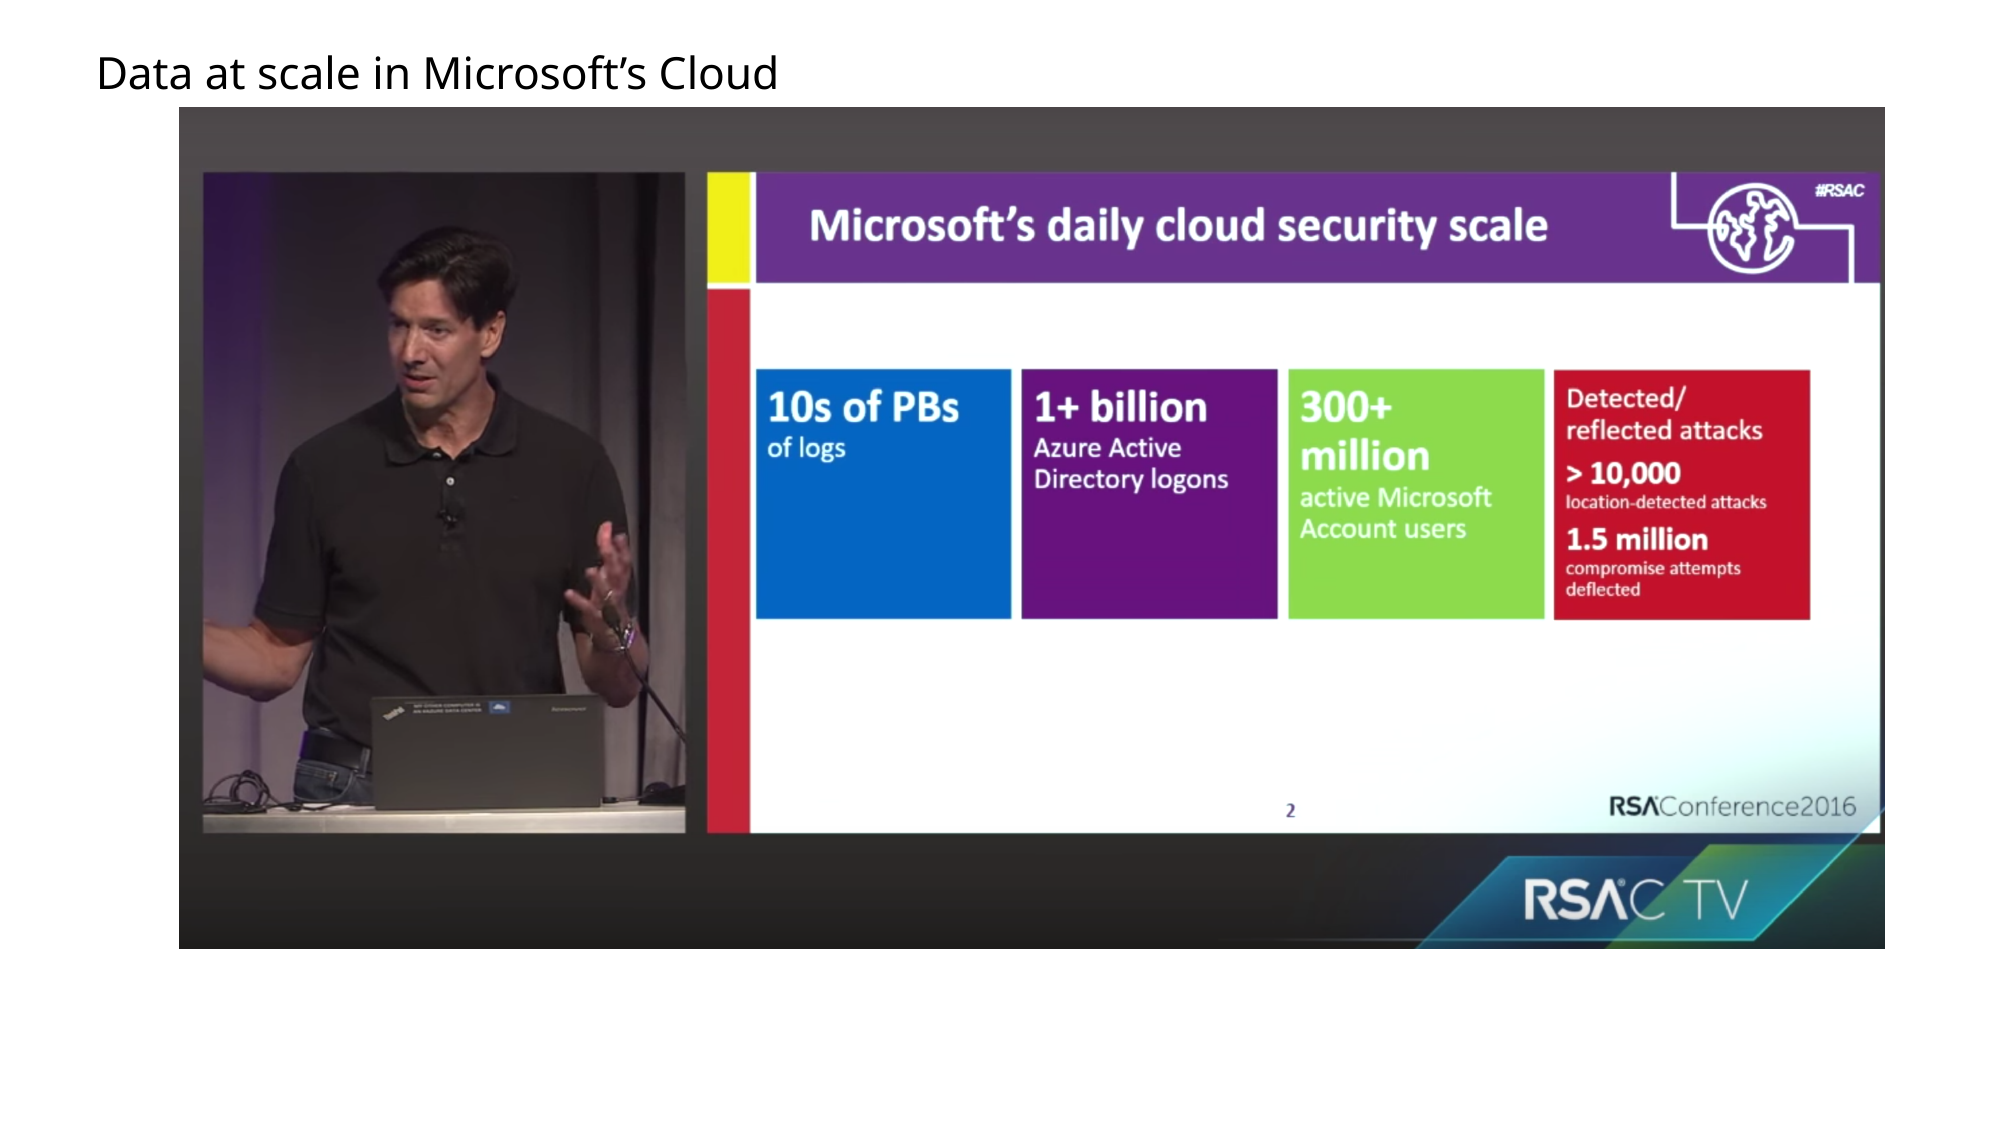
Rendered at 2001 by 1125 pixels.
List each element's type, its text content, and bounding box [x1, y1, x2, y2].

picture [179, 107, 1886, 949]
title Data at scale in Microsoft’s Cloud [80, 14, 809, 107]
